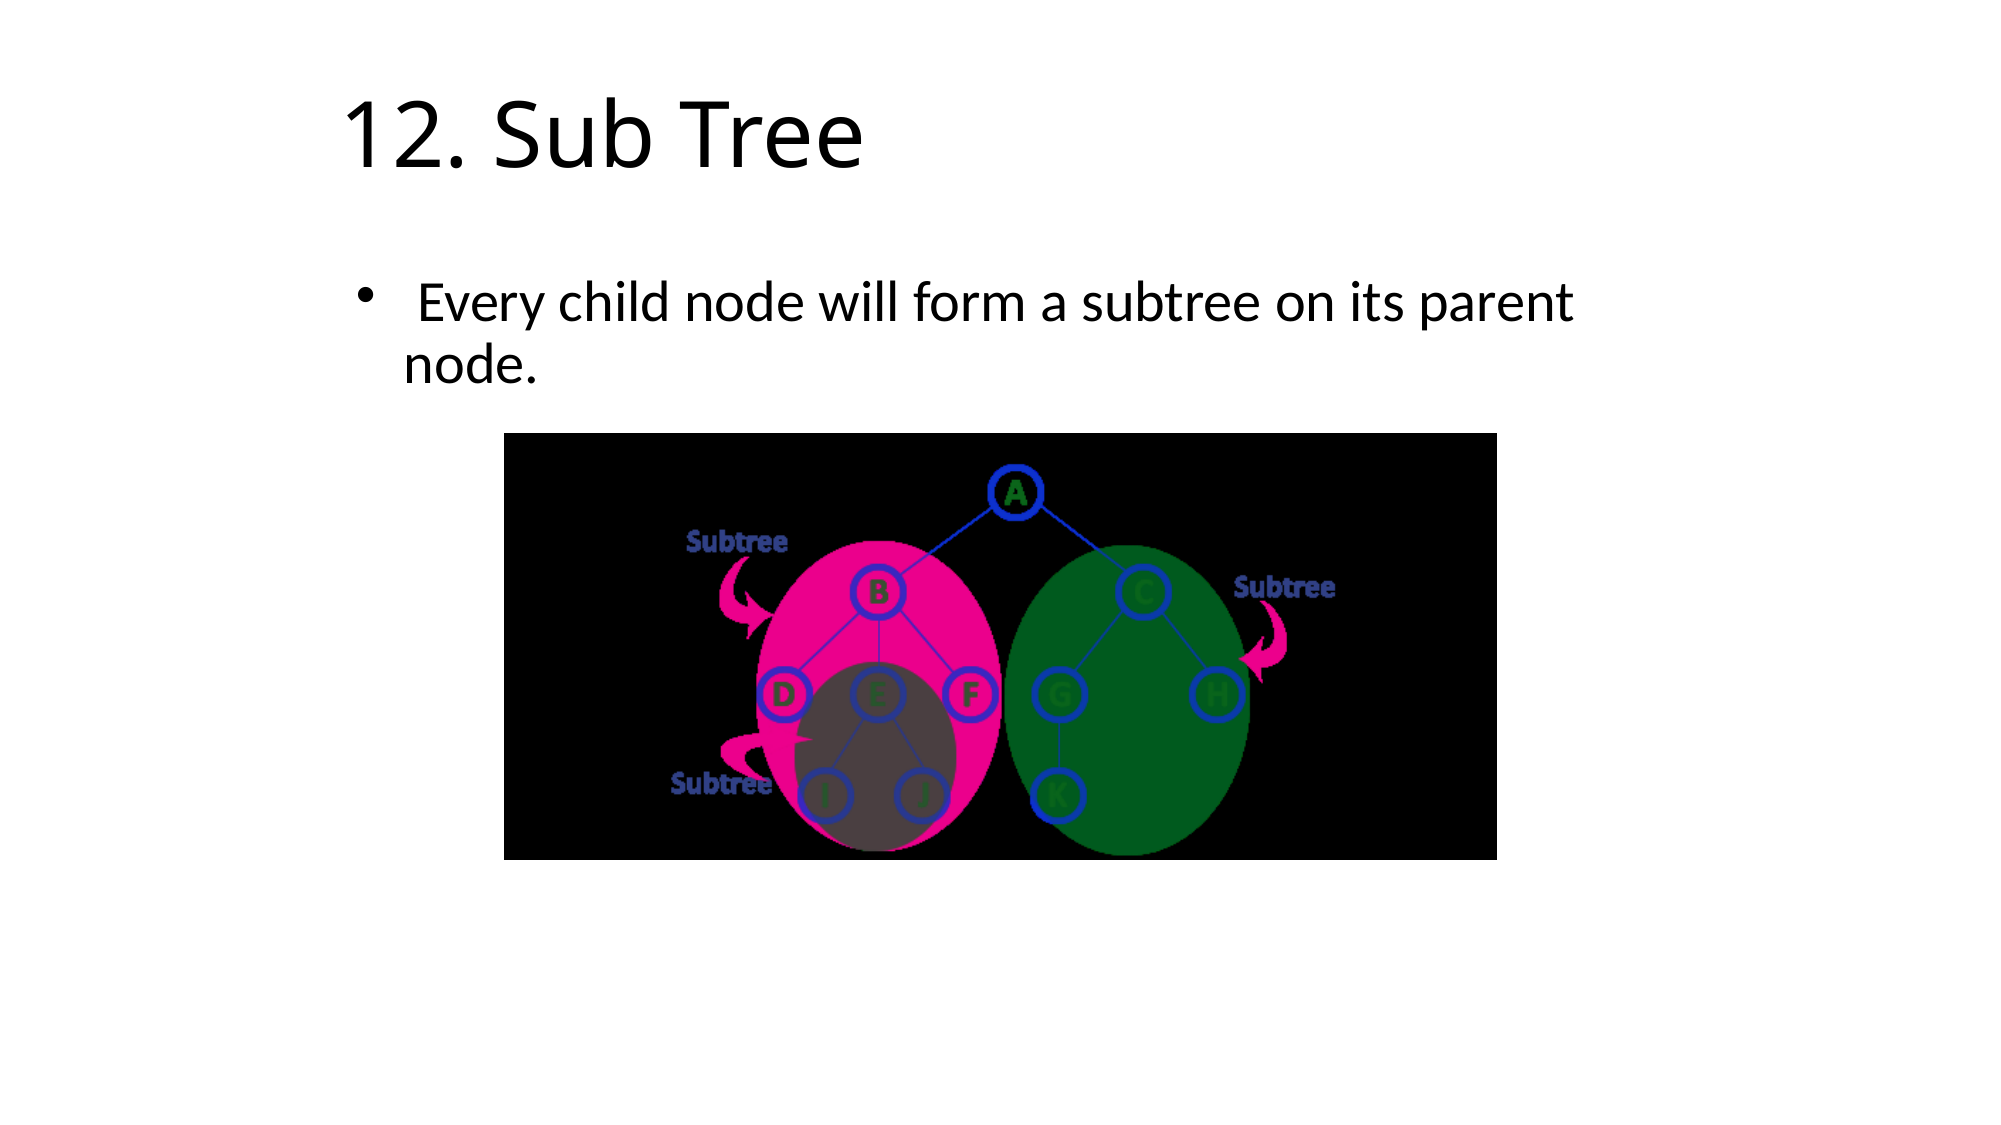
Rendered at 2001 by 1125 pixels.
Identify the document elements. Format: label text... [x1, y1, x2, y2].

list Every child node will form a subtree on its parent node. [324, 263, 1645, 916]
title 12. Sub Tree [324, 44, 1675, 233]
picture [504, 433, 1497, 860]
